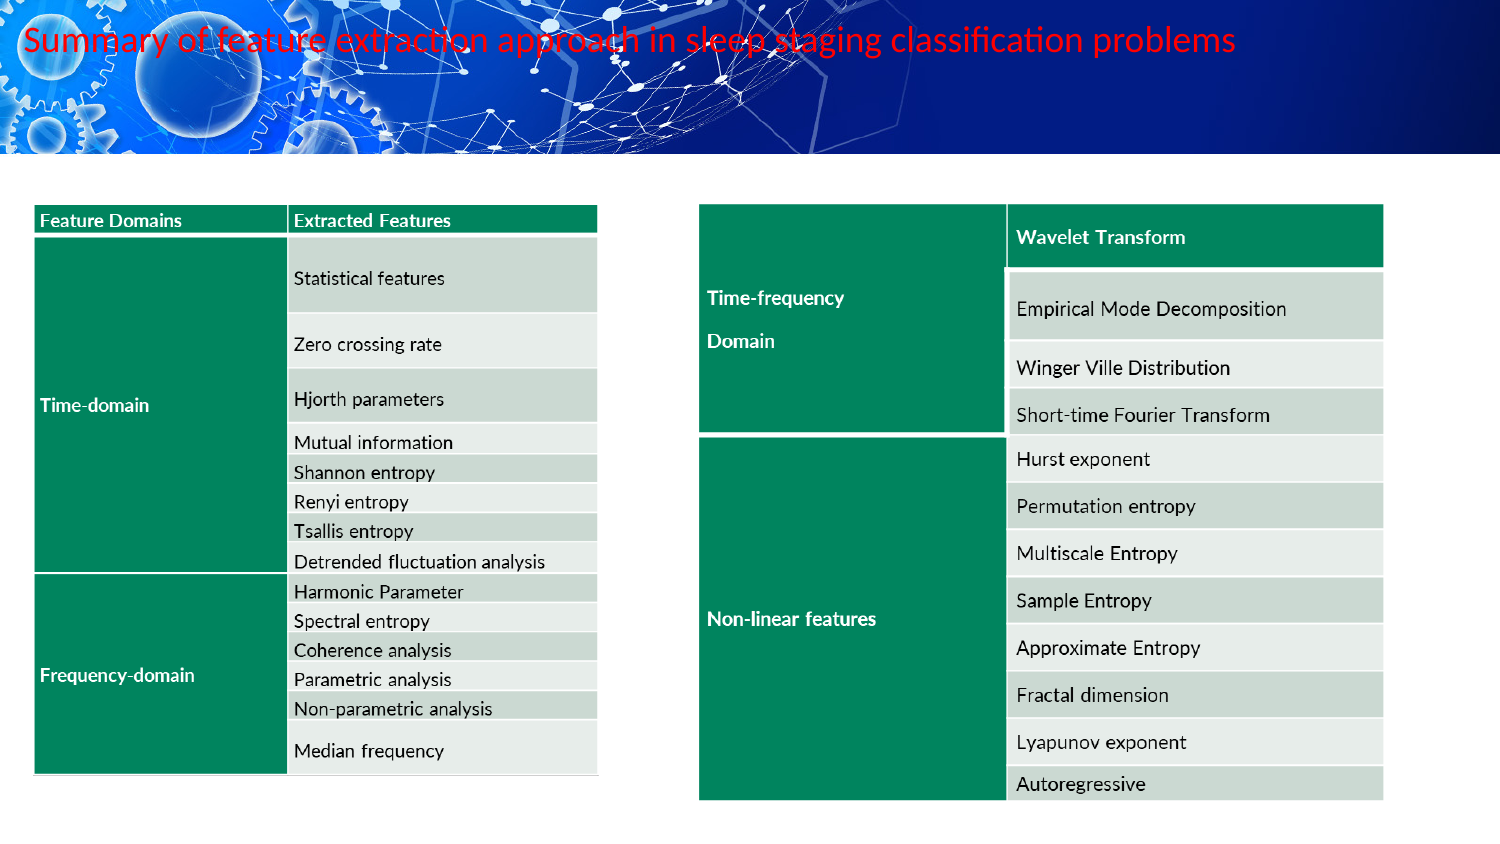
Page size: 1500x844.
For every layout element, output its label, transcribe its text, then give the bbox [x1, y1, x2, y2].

picture [0, 0, 1500, 844]
text_box Summary of feature extraction approach in sleep staging classification problems [9, 7, 1387, 68]
